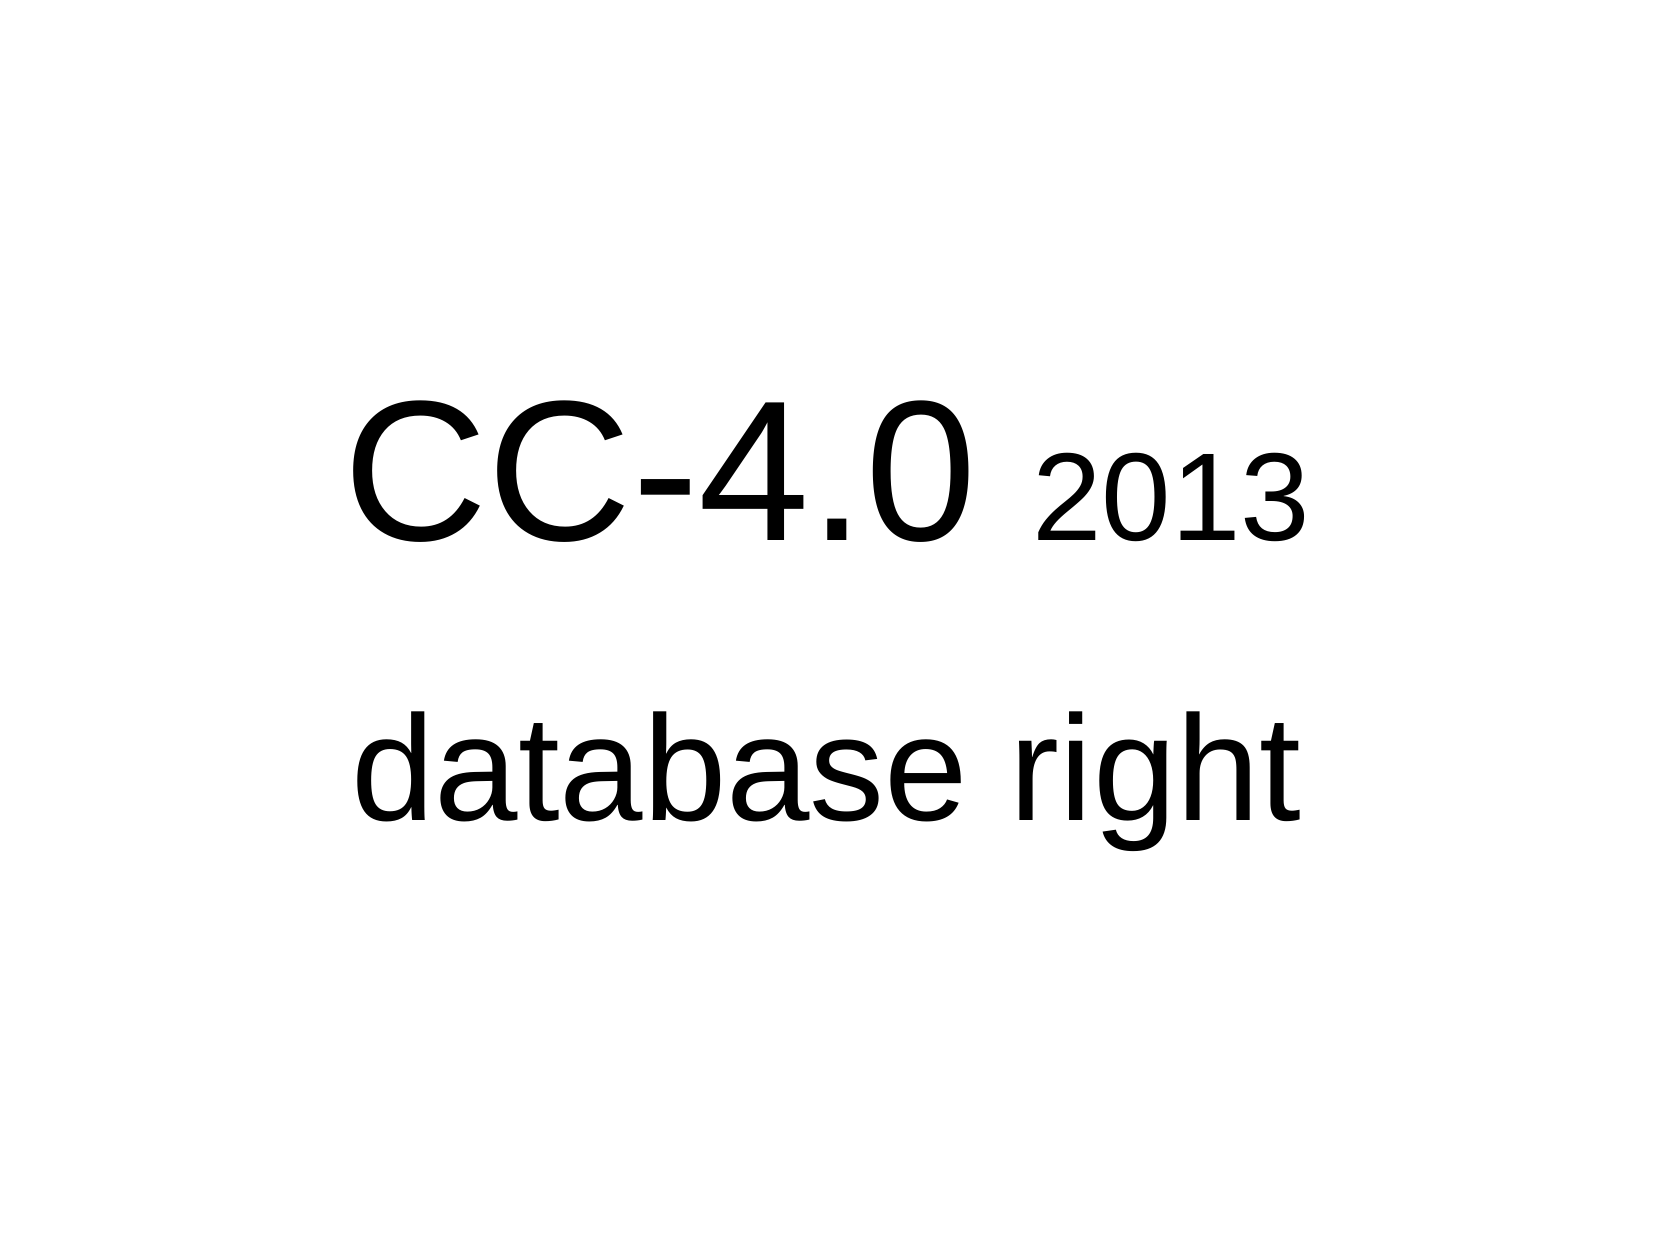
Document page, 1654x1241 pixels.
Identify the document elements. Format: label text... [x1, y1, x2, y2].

title CC-4.0 2013 database right [83, 297, 1572, 774]
